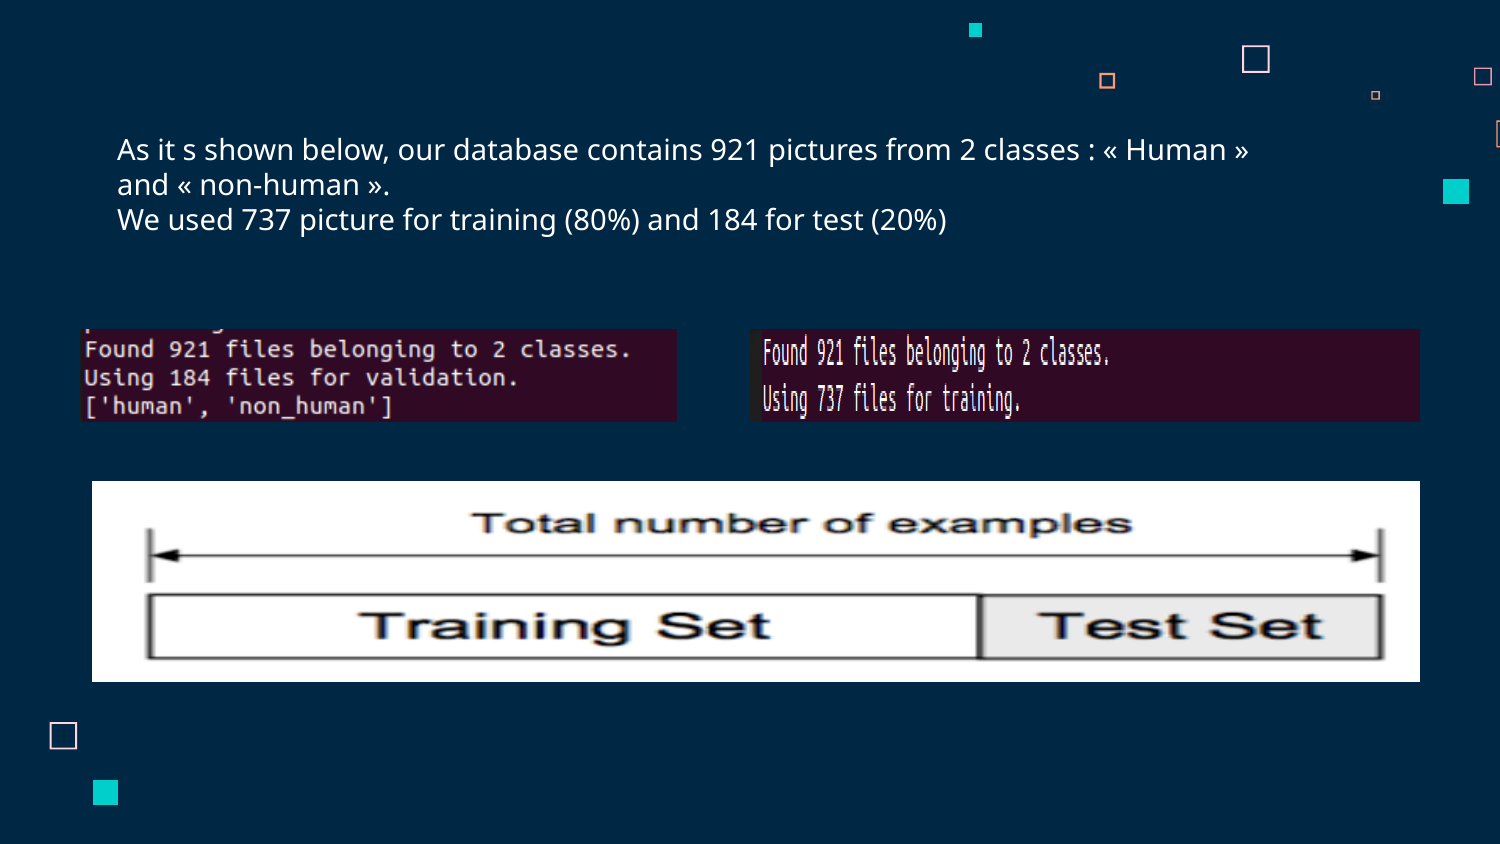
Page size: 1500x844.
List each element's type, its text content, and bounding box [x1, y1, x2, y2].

picture [749, 329, 1421, 423]
picture [92, 480, 1421, 682]
text_box As it s shown below, our database contains 921 pictures from 2 classes : « Human » and « non-human ». We used 737 picture for training (80%) and 184 for test (20%) [102, 124, 1311, 244]
picture [79, 329, 678, 423]
